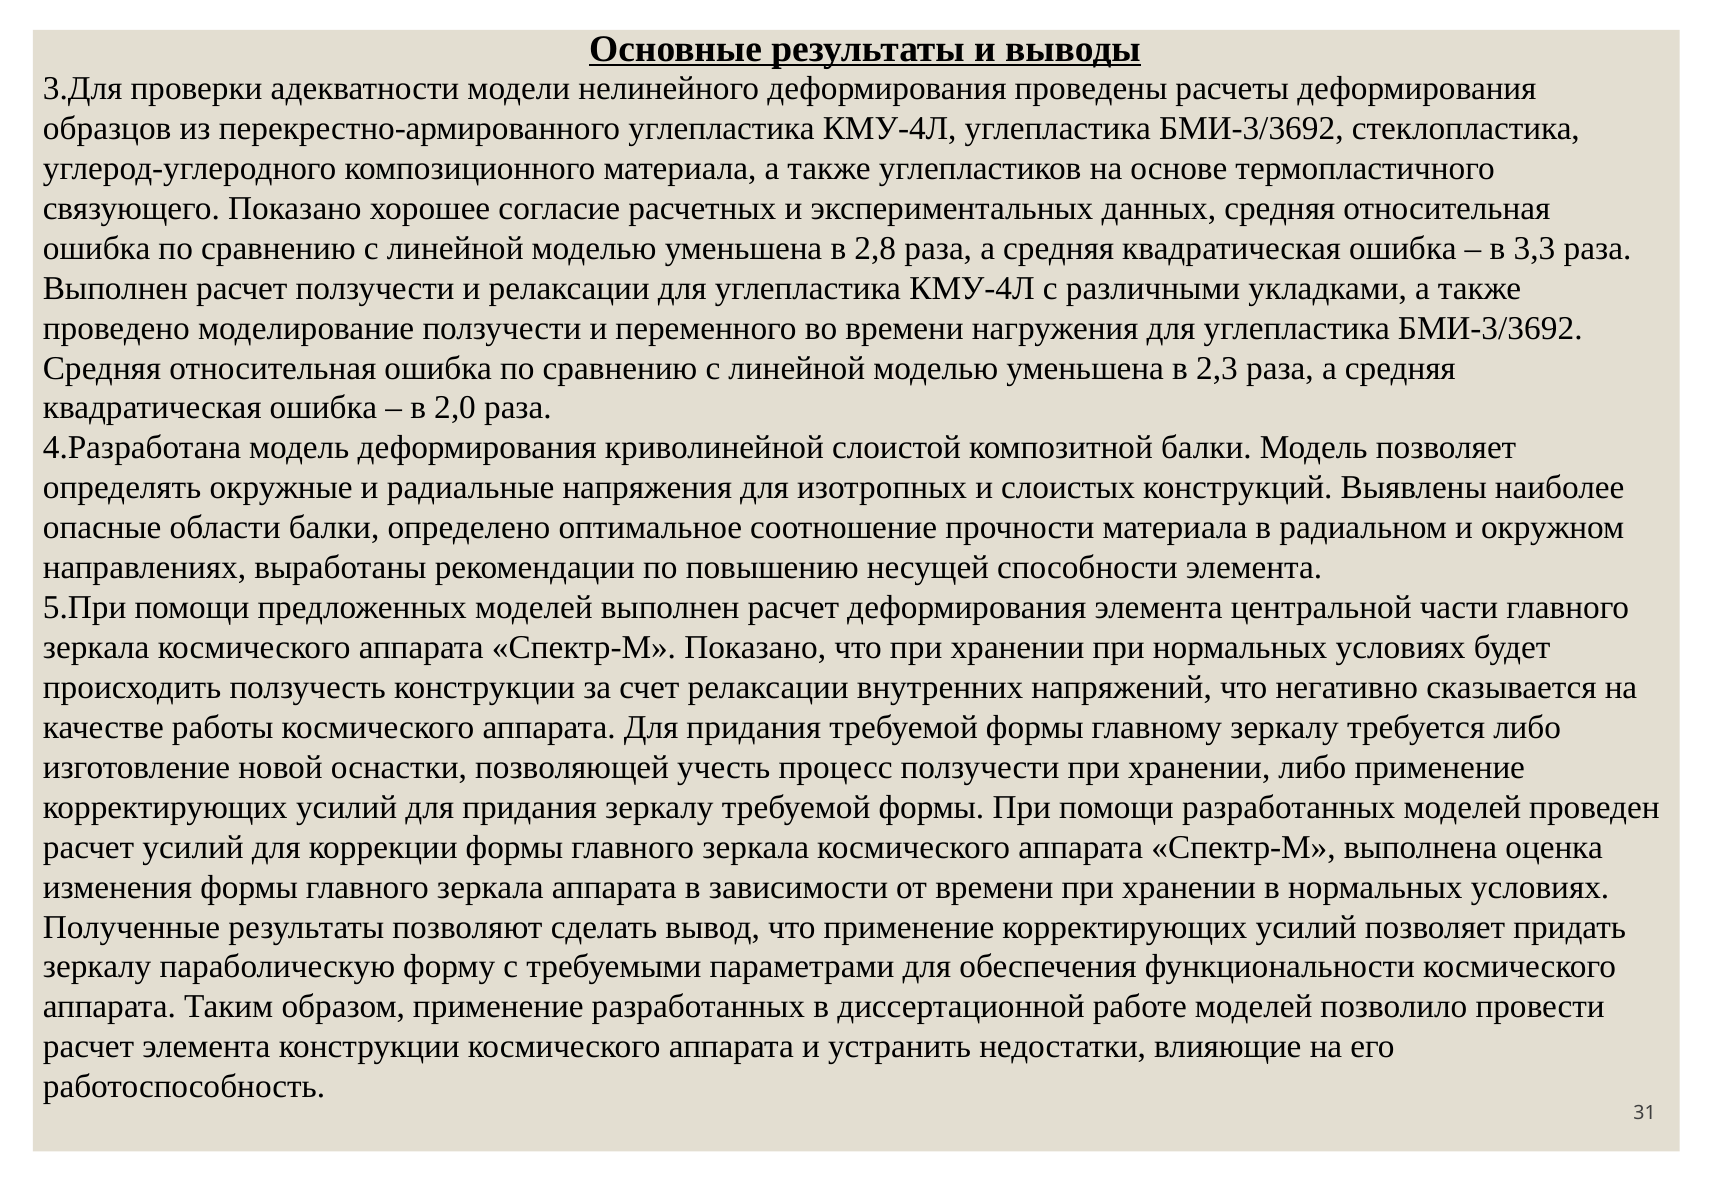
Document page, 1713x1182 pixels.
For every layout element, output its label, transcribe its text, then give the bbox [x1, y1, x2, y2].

slide_number 31 [1465, 1086, 1671, 1134]
text_box Основные результаты и выводы [98, 16, 1632, 58]
text_box Для проверки адекватности модели нелинейного деформирования проведены расчеты деформирования образцов из перекрестно-армированного углепластика КМУ-4Л, углепластика БМИ-3/3692, стеклопластика, углерод-углеродного композиционного материала, а также углепластиков на основе термопластичного связующего. Показано хорошее согласие расчетных и экспериментальных данных, средняя относительная ошибка по сравнению с линейной моделью уменьшена в 2,8 раза, а средняя квадратическая ошибка – в 3,3 раза. Выполнен расчет ползучести и релаксации для углепластика КМУ-4Л с различными укладками, а также проведено моделирование ползучести и переменного во времени нагружения для углепластика БМИ-3/3692. Средняя относительная ошибка по сравнению с линейной моделью уменьшена в 2,3 раза, а средняя квадратическая ошибка – в 2,0 раза. Разработана модель деформирования криволинейной слоистой композитной балки. Модель позволяет определять окружные и радиальные напряжения для изотропных и слоистых конструкций. Выявлены наиболее опасные области балки, определено оптимальное соотношение прочности материала в радиальном и окружном направлениях, выработаны рекомендации по повышению несущей способности элемента. При помощи предложенных моделей выполнен расчет деформирования элемента центральной части главного зеркала космического аппарата «Спектр-М». Показано, что при хранении при нормальных условиях будет происходить ползучесть конструкции за счет релаксации внутренних напряжений, что негативно сказывается на качестве работы космического аппарата. Для придания требуемой формы главному зеркалу требуется либо изготовление новой оснастки, позволяющей учесть процесс ползучести при хранении, либо применение корректирующих усилий для придания зеркалу требуемой формы. При помощи разработанных моделей проведен расчет усилий для коррекции формы главного зеркала космического аппарата «Спектр-М», выполнена оценка изменения формы главного зеркала аппарата в зависимости от времени при хранении в нормальных условиях. Полученные результаты позволяют сделать вывод, что применение корректирующих усилий позволяет придать зеркалу параболическую форму с требуемыми параметрами для обеспечения функциональности космического аппарата. Таким образом, применение разработанных в диссертационной работе моделей позволило провести расчет элемента конструкции космического аппарата и устранить недостатки, влияющие на его работоспособность. [28, 58, 1684, 1112]
